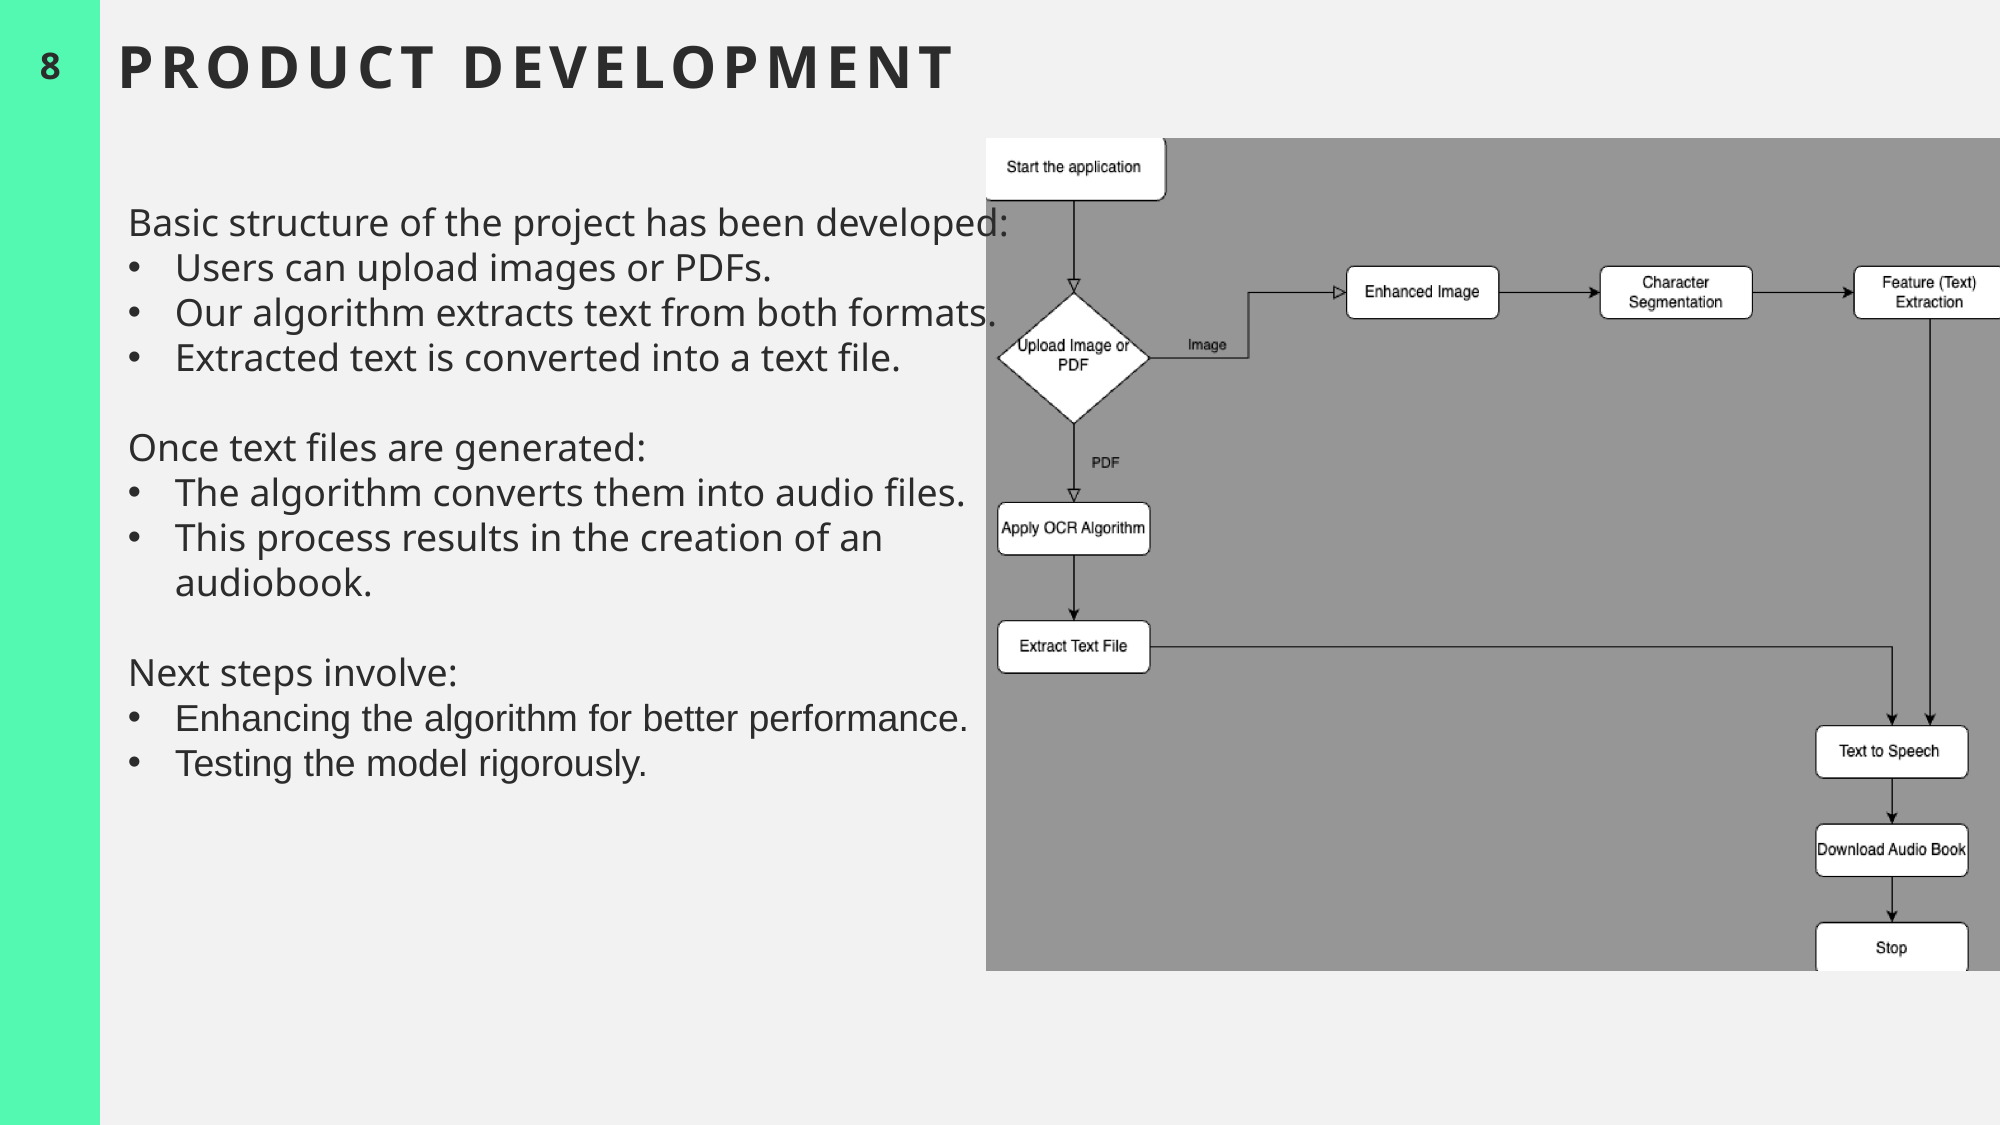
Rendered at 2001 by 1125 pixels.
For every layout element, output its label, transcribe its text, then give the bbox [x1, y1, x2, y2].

slide_number 8 [0, 36, 101, 97]
title Product Development [102, 35, 1182, 212]
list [986, 138, 2000, 971]
text_box Basic structure of the project has been developed: Users can upload images or PDFs. Our algorithm extracts text from both formats. Extracted text is converted into a text file. Once text files are generated: The algorithm converts them into audio files. This process results in the creation of an audiobook. Next steps involve: Enhancing the algorithm for better performance. Testing the model rigorously. [112, 191, 980, 972]
